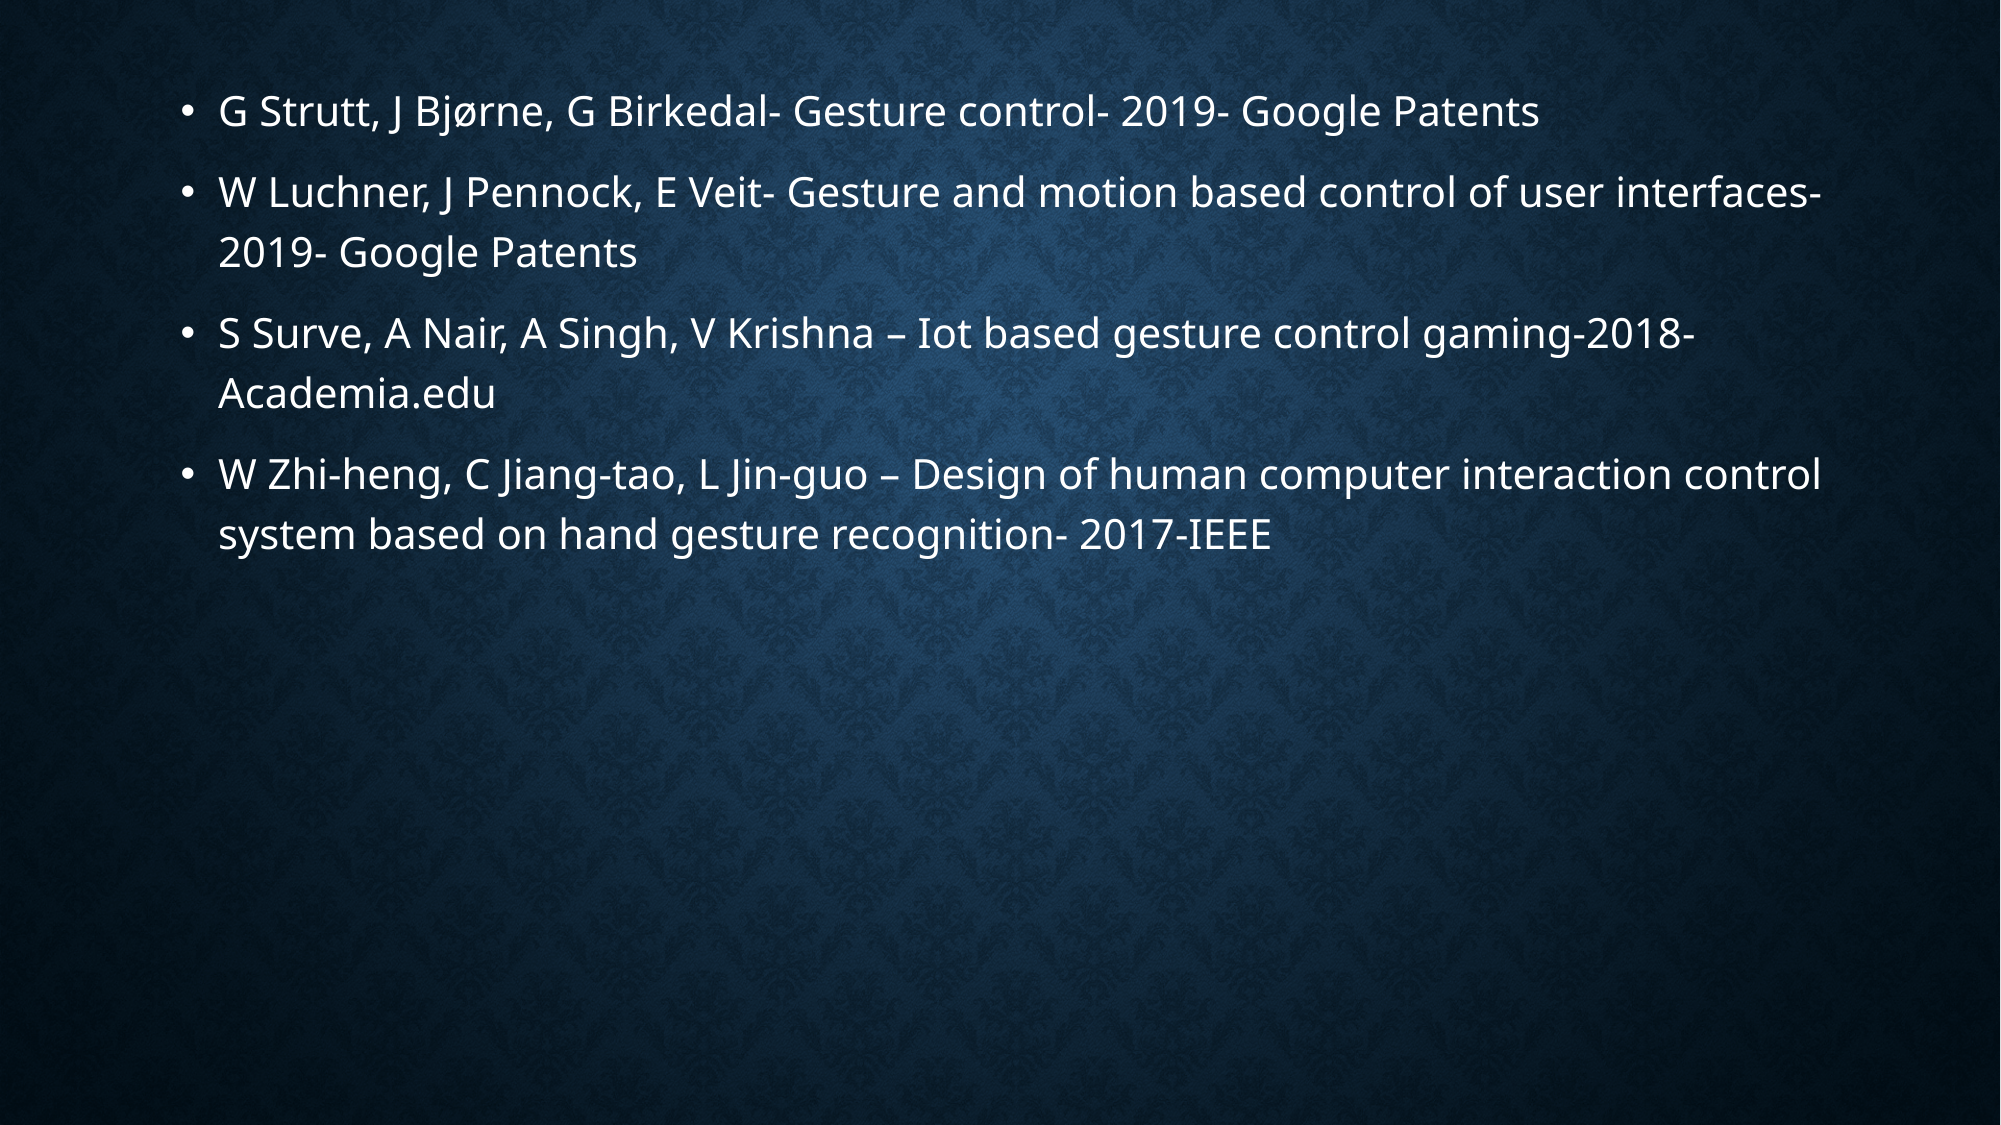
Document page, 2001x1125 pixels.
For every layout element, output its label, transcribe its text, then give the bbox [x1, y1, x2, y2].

list G Strutt, J Bjørne, G Birkedal- Gesture control- 2019- Google Patents W Luchner, J Pennock, E Veit- Gesture and motion based control of user interfaces- 2019- Google Patents S Surve, A Nair, A Singh, V Krishna – Iot based gesture control gaming-2018- Academia.edu W Zhi-heng, C Jiang-tao, L Jin-guo – Design of human computer interaction control system based on hand gesture recognition- 2017-IEEE [165, 67, 1865, 1083]
